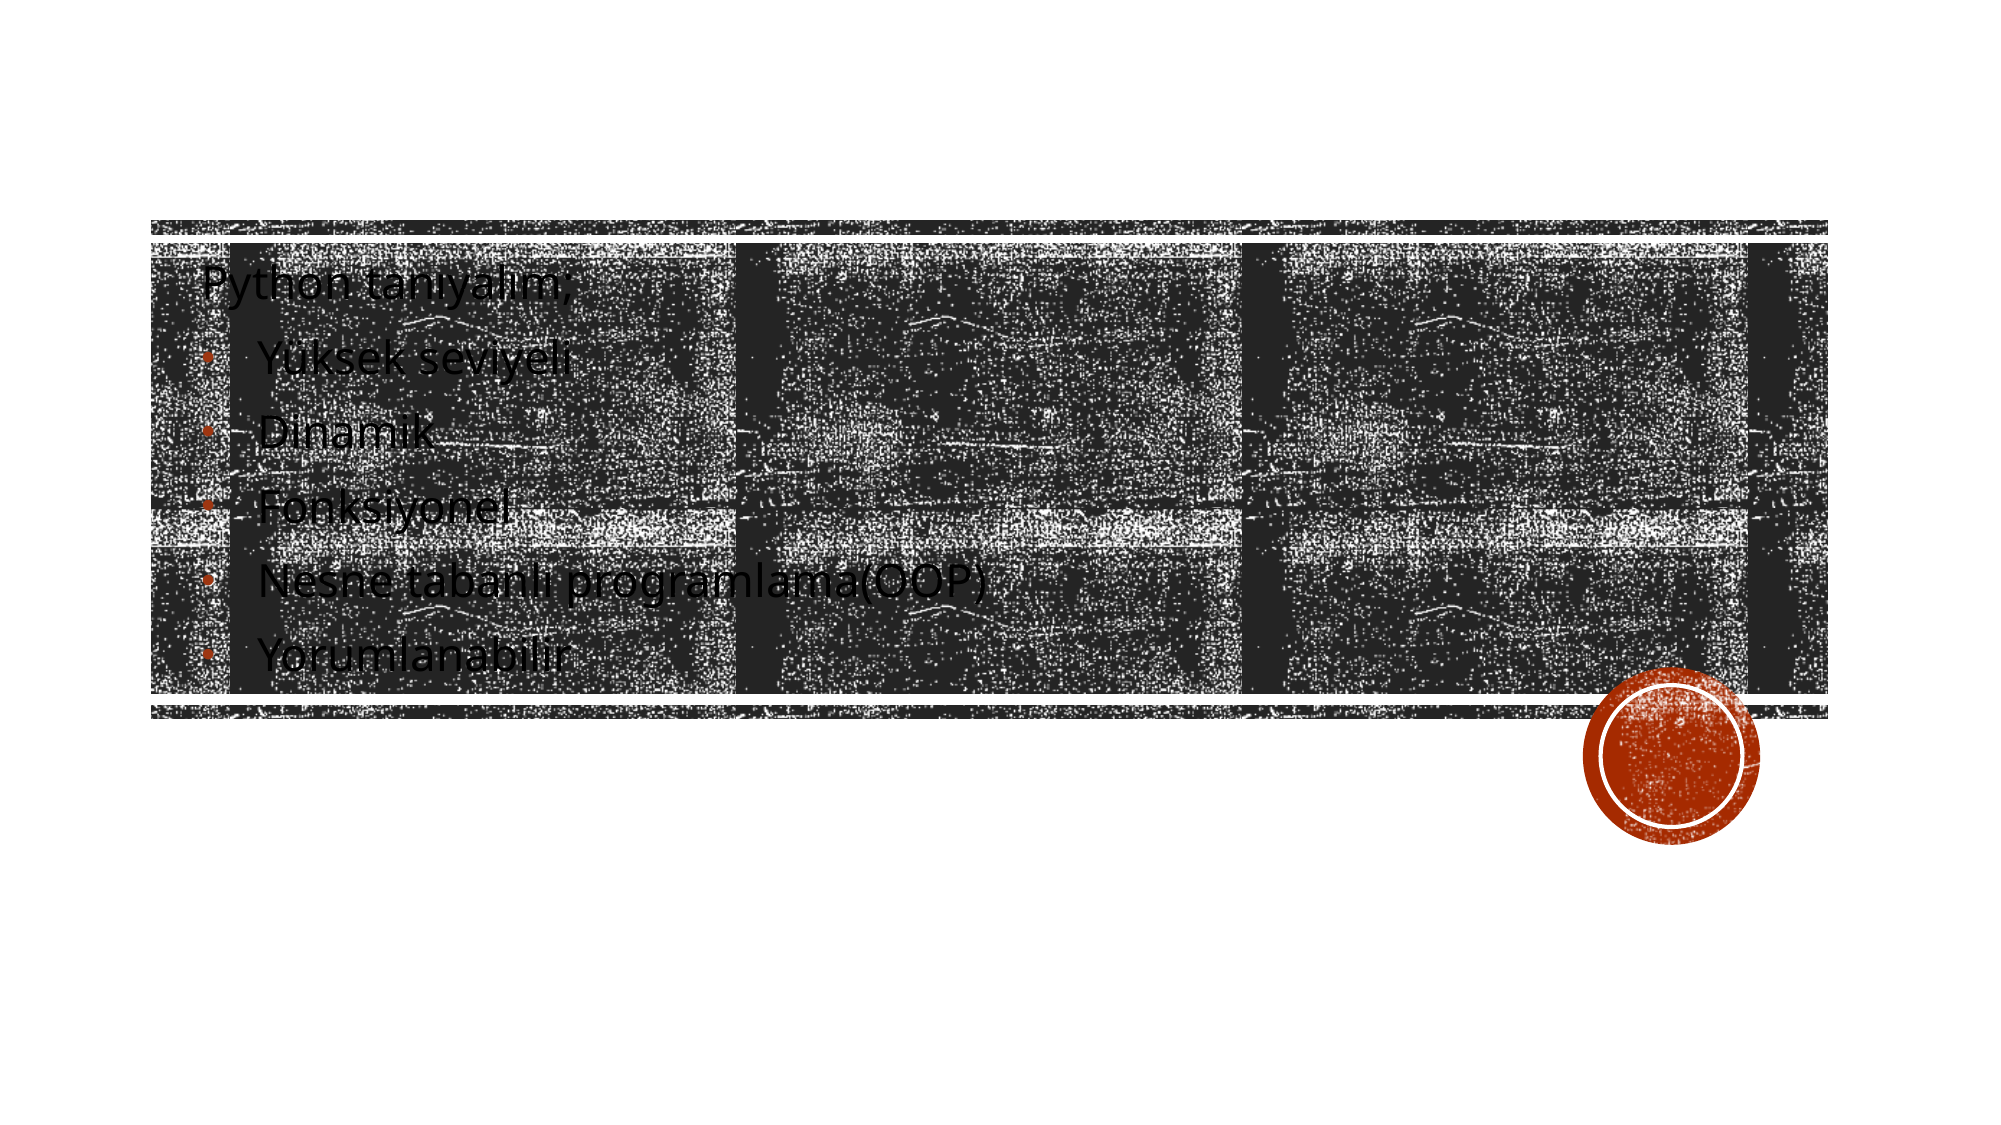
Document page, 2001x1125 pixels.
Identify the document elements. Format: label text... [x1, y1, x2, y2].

subtitle Python tanıyalım; Yüksek seviyeli Dinamik Fonksiyonel Nesne tabanlı programlama(OOP) Yorumlanabilir [186, 252, 1481, 804]
